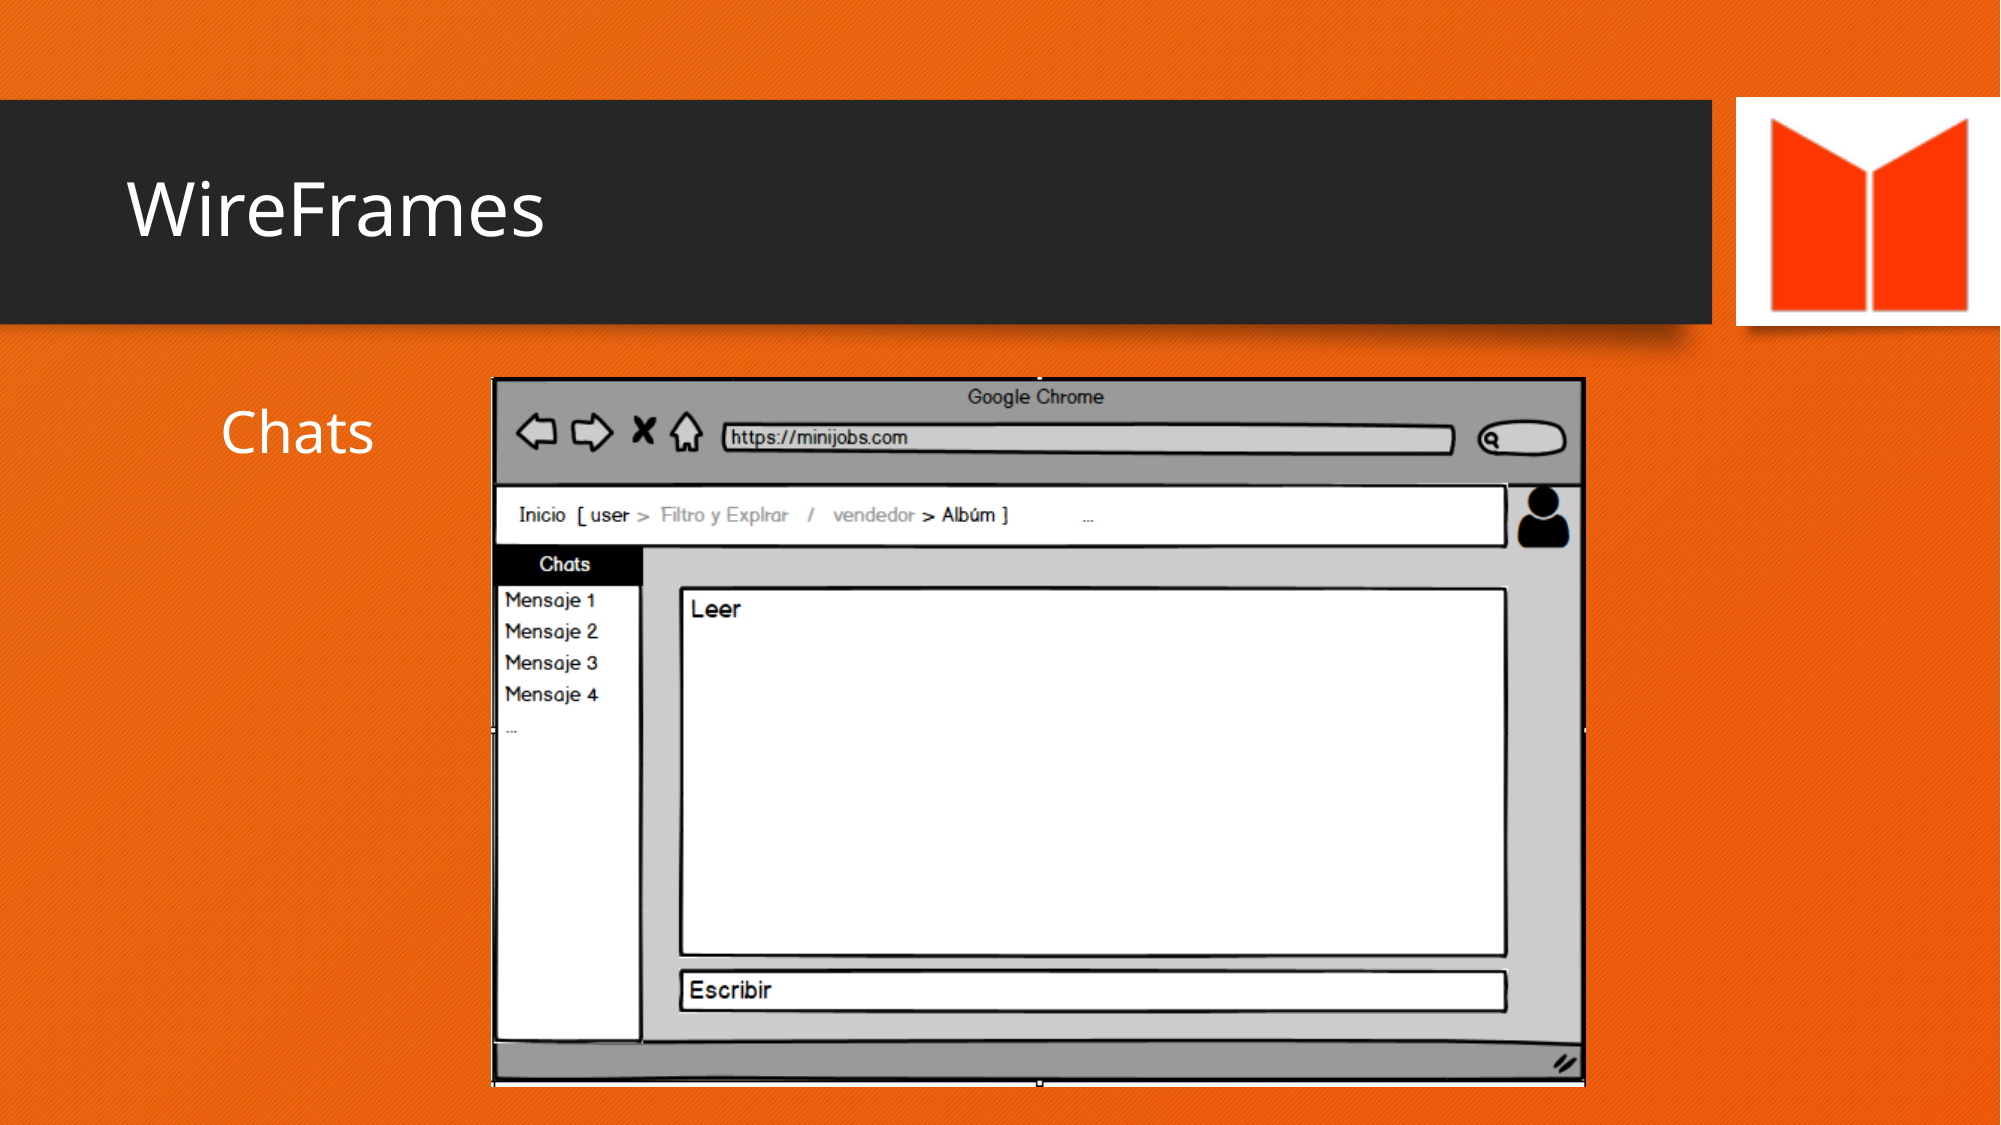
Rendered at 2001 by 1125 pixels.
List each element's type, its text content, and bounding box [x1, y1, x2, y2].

picture [1736, 97, 2000, 347]
picture [0, 325, 1713, 1087]
text_box Chats [205, 387, 490, 473]
title WireFrames [111, 123, 1689, 301]
